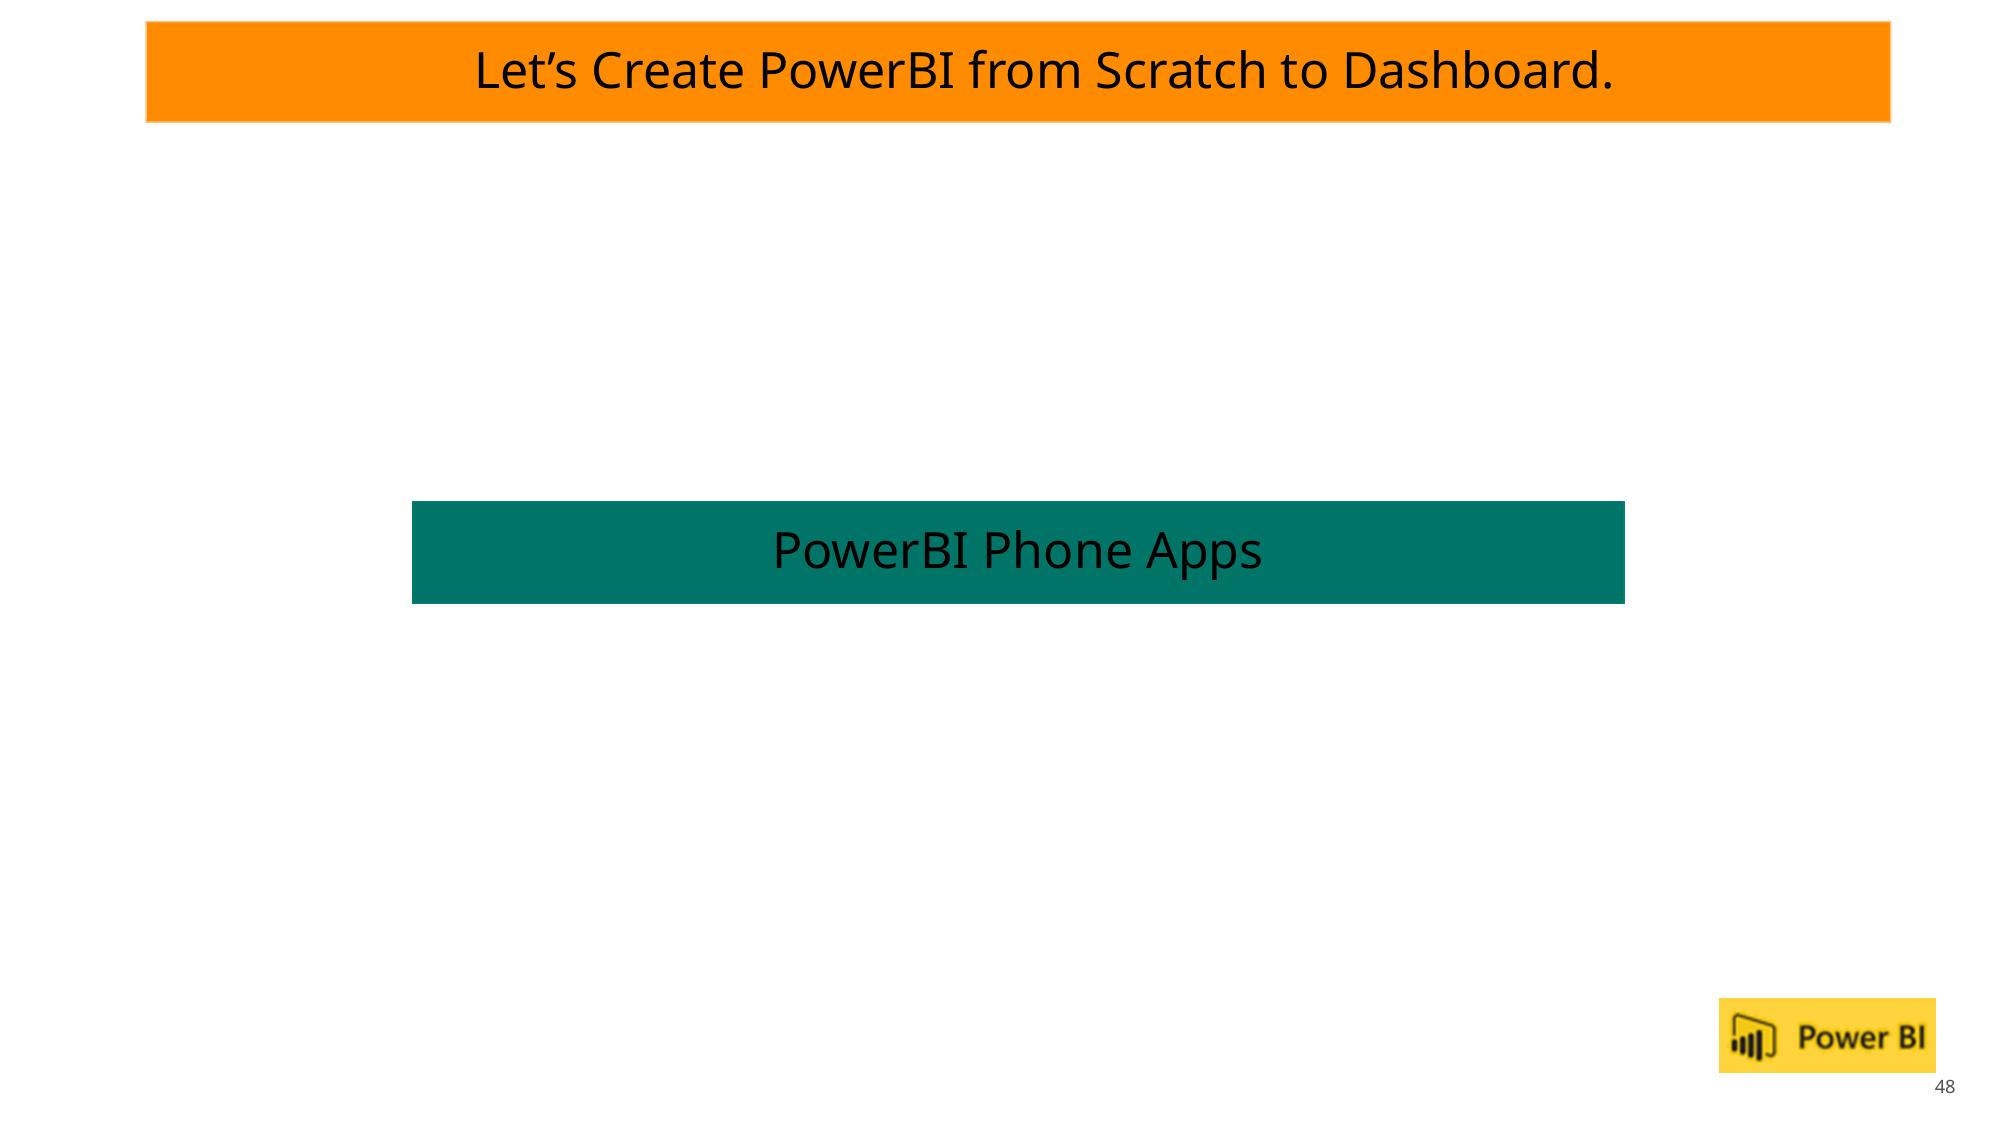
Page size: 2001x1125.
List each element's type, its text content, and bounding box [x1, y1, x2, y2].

text_box Let’s Create PowerBI from Scratch to Dashboard. [144, 20, 1893, 124]
picture [1719, 998, 1936, 1073]
slide_number 48 [1864, 1076, 1956, 1099]
text_box PowerBI Phone Apps [412, 501, 1625, 604]
